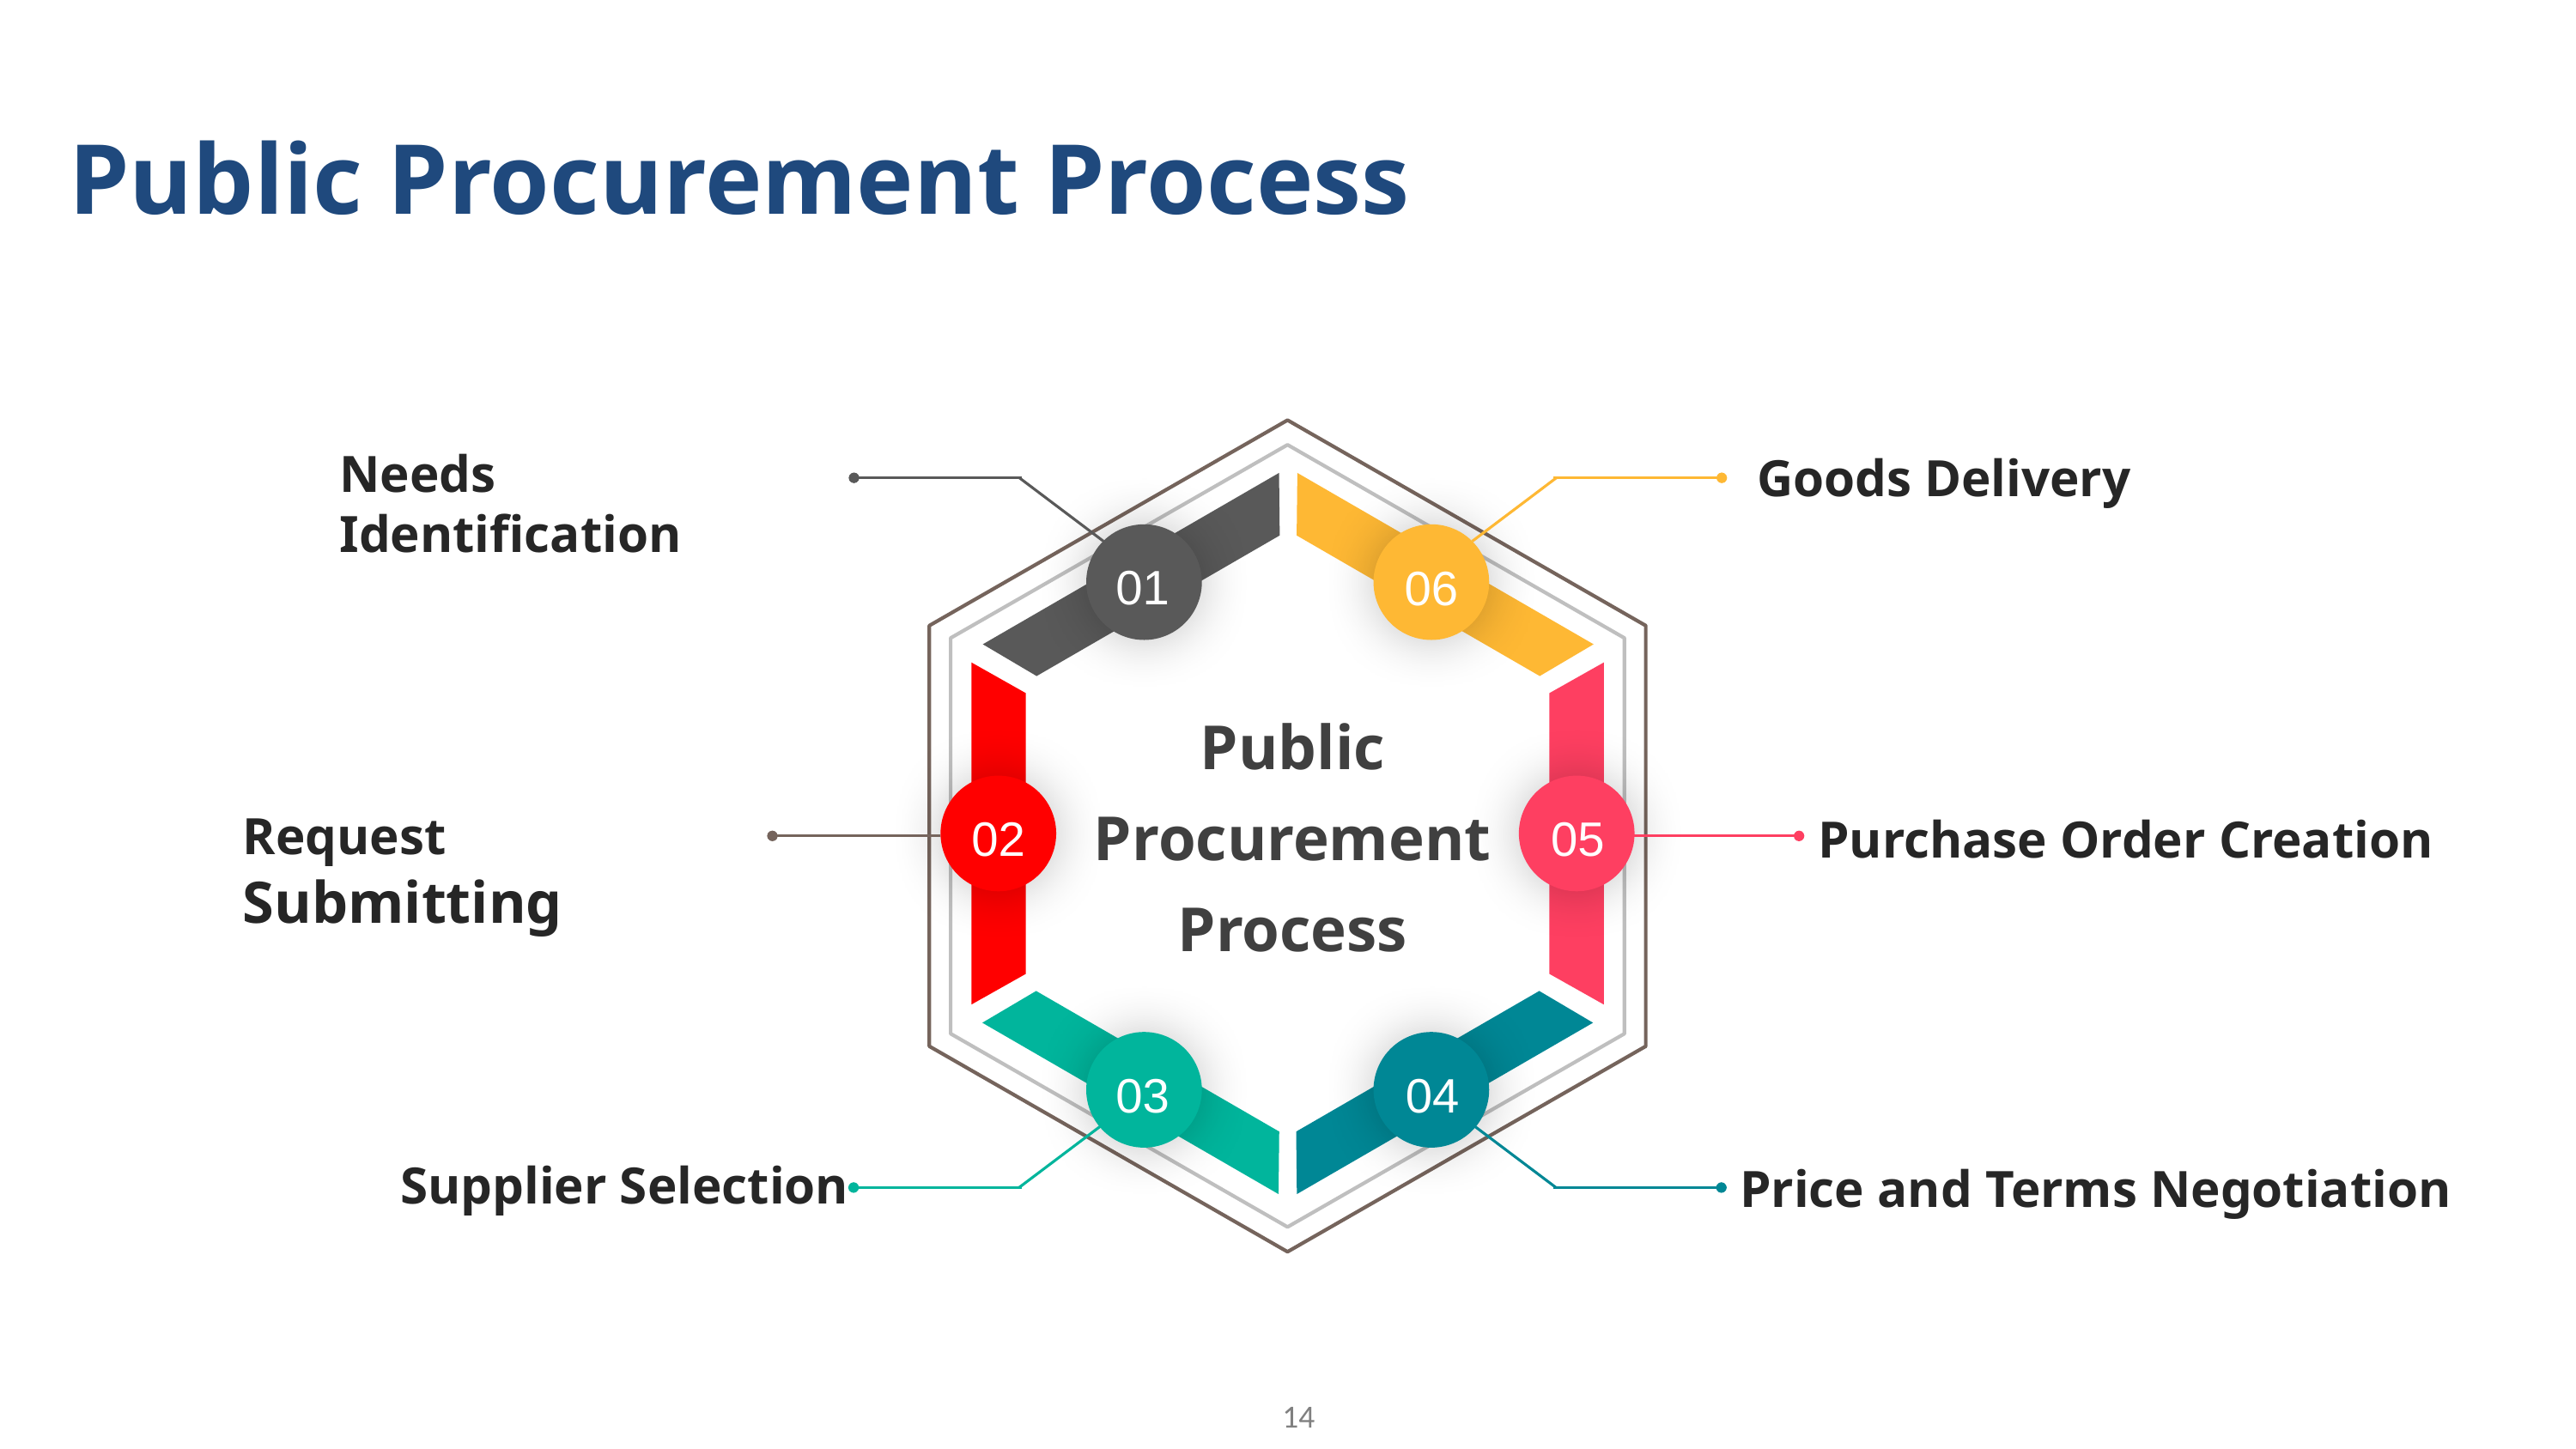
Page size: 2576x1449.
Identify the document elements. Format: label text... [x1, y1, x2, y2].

list Public Procurement Process [0, 100, 1963, 253]
text_box Needs Identification [326, 435, 768, 569]
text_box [772, 420, 1800, 1252]
text_box 14 [1269, 1389, 1850, 1449]
text_box Purchase Order Creation [1805, 801, 2483, 875]
text_box Price and Terms Negotiation [1802, 1150, 2466, 1224]
text_box Supplier Selection [387, 1147, 768, 1221]
text_box Request Submitting [229, 791, 768, 993]
text_box Goods Delivery [1802, 440, 2483, 513]
